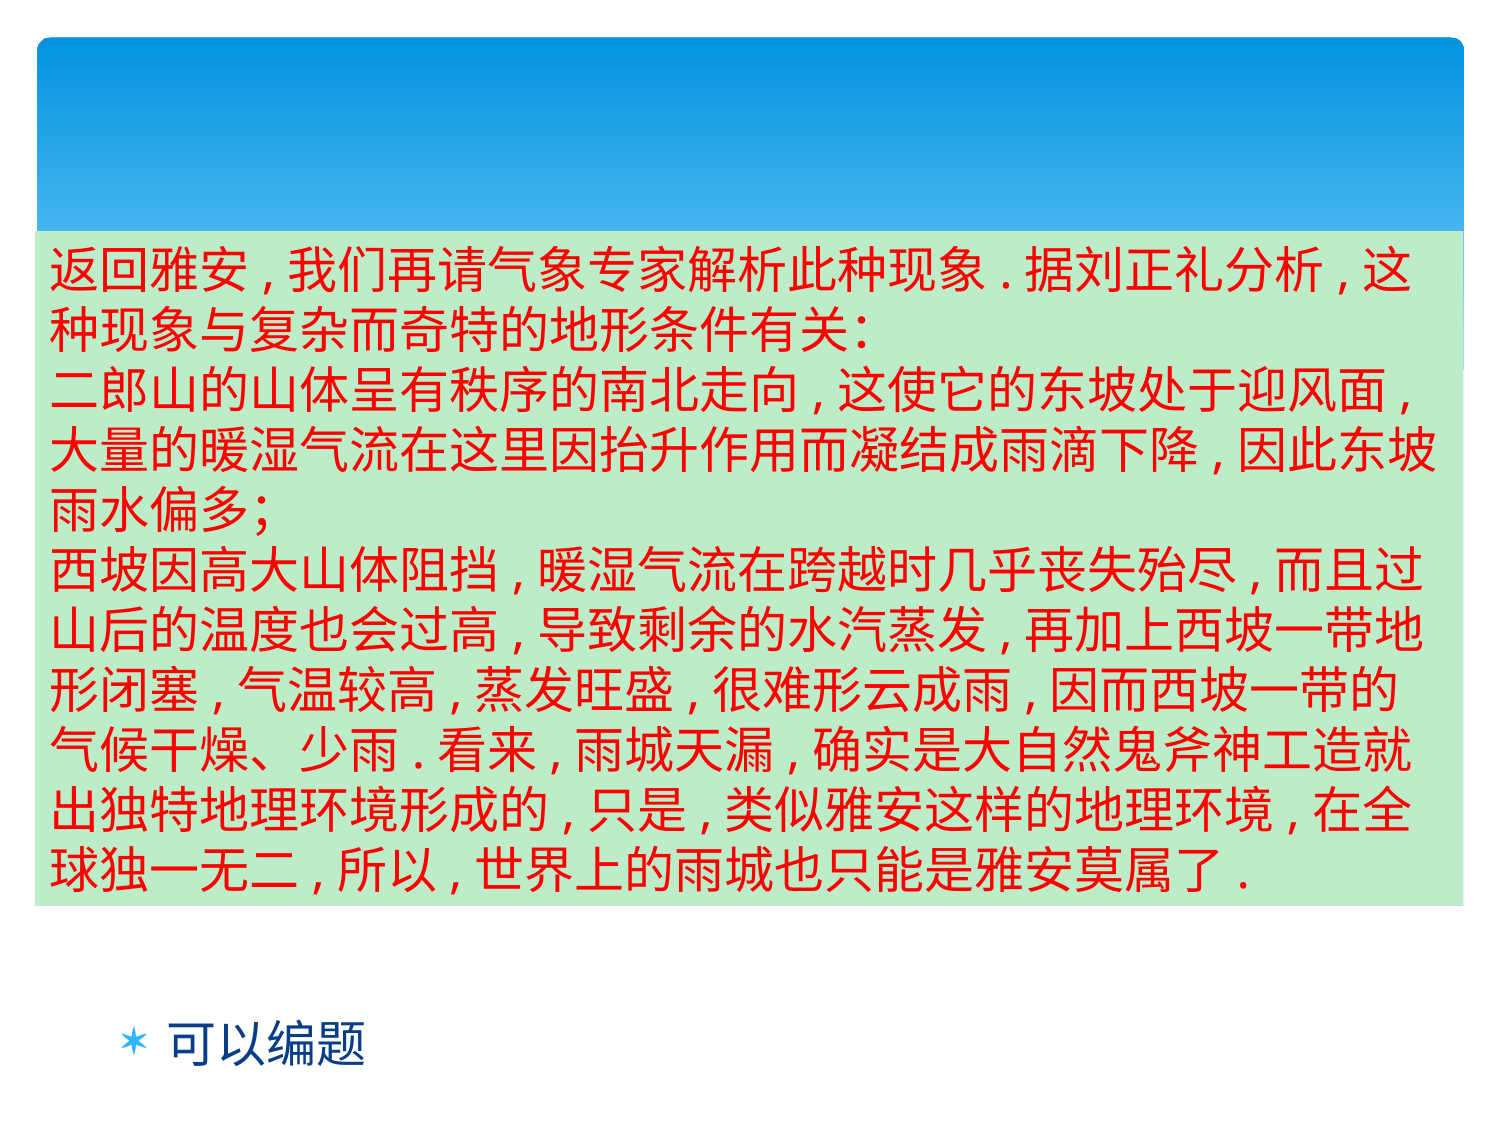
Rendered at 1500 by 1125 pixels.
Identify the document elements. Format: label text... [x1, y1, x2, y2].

list 可以编题 [106, 1004, 1288, 1108]
text_box 返回雅安,我们再请气象专家解析此种现象.据刘正礼分析,这种现象与复杂而奇特的地形条件有关： 二郎山的山体呈有秩序的南北走向,这使它的东坡处于迎风面,大量的暖湿气流在这里因抬升作用而凝结成雨滴下降,因此东坡雨水偏多； 西坡因高大山体阻挡,暖湿气流在跨越时几乎丧失殆尽,而且过山后的温度也会过高,导致剩余的水汽蒸发,再加上西坡一带地形闭塞,气温较高,蒸发旺盛,很难形云成雨,因而西坡一带的气候干燥、少雨.看来,雨城天漏,确实是大自然鬼斧神工造就出独特地理环境形成的,只是,类似雅安这样的地理环境,在全球独一无二,所以,世界上的雨城也只能是雅安莫属了. [35, 231, 1464, 906]
